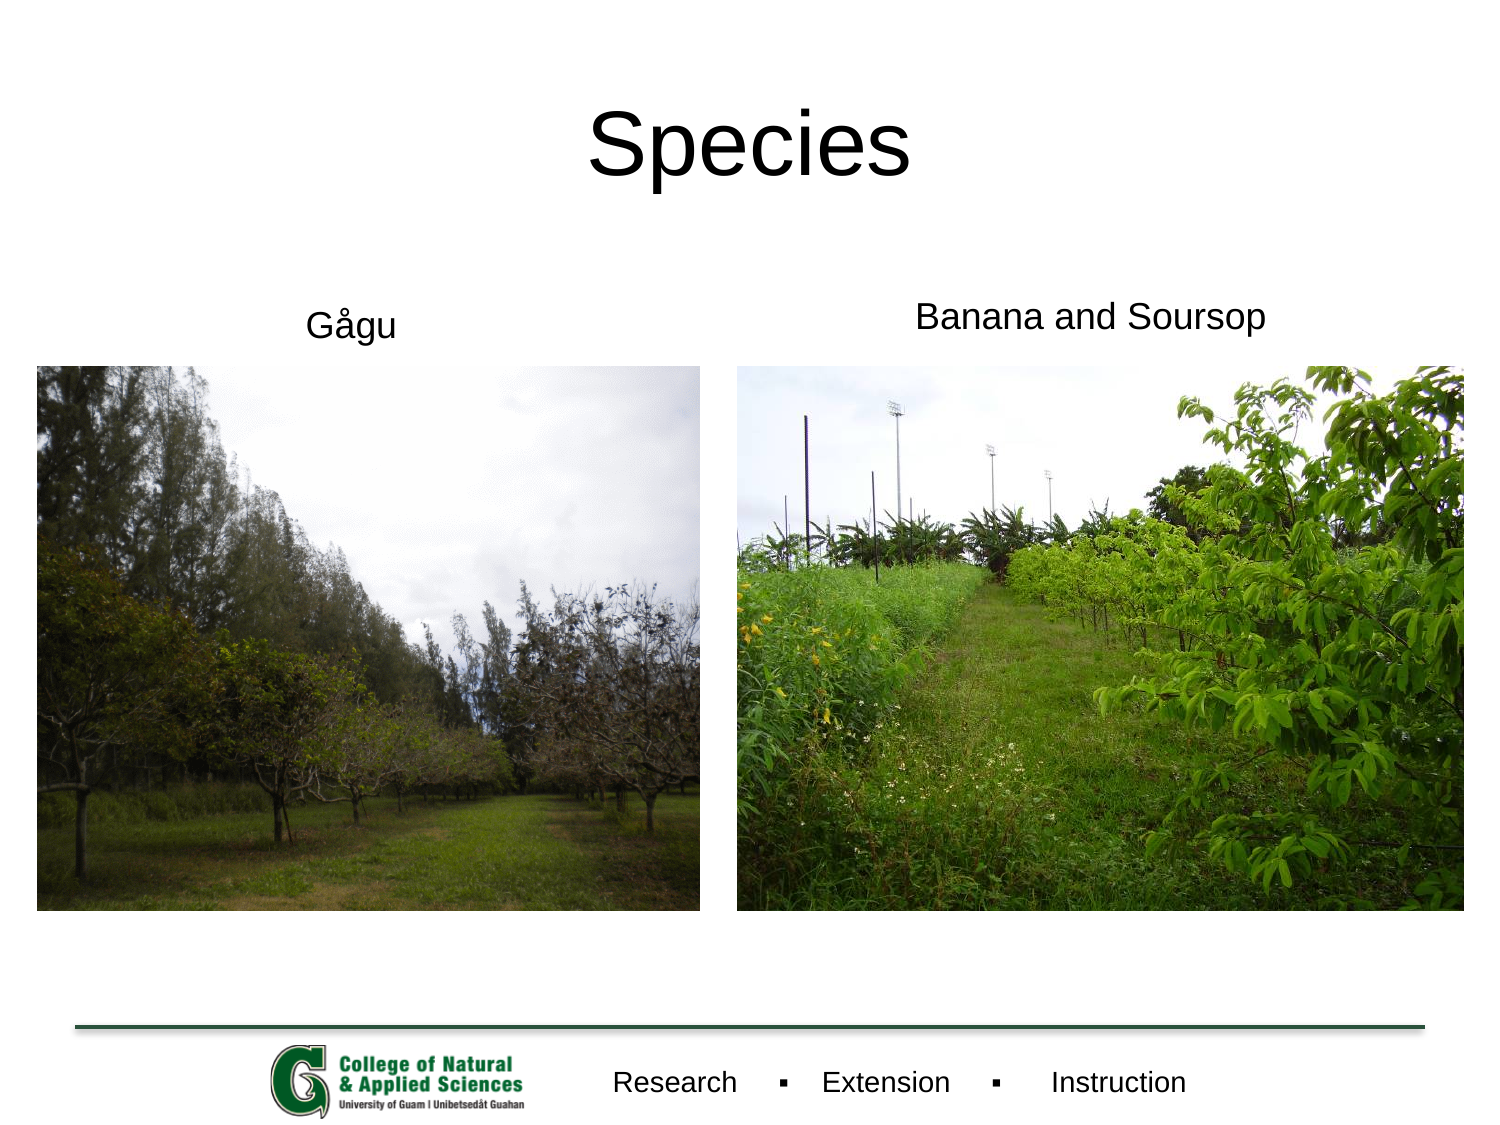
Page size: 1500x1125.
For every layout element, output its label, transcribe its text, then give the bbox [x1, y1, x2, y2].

picture [737, 366, 1464, 912]
text_box Gågu [185, 293, 552, 354]
title Species [75, 45, 1425, 233]
picture [37, 366, 701, 912]
text_box Banana and Soursop [837, 284, 1291, 344]
